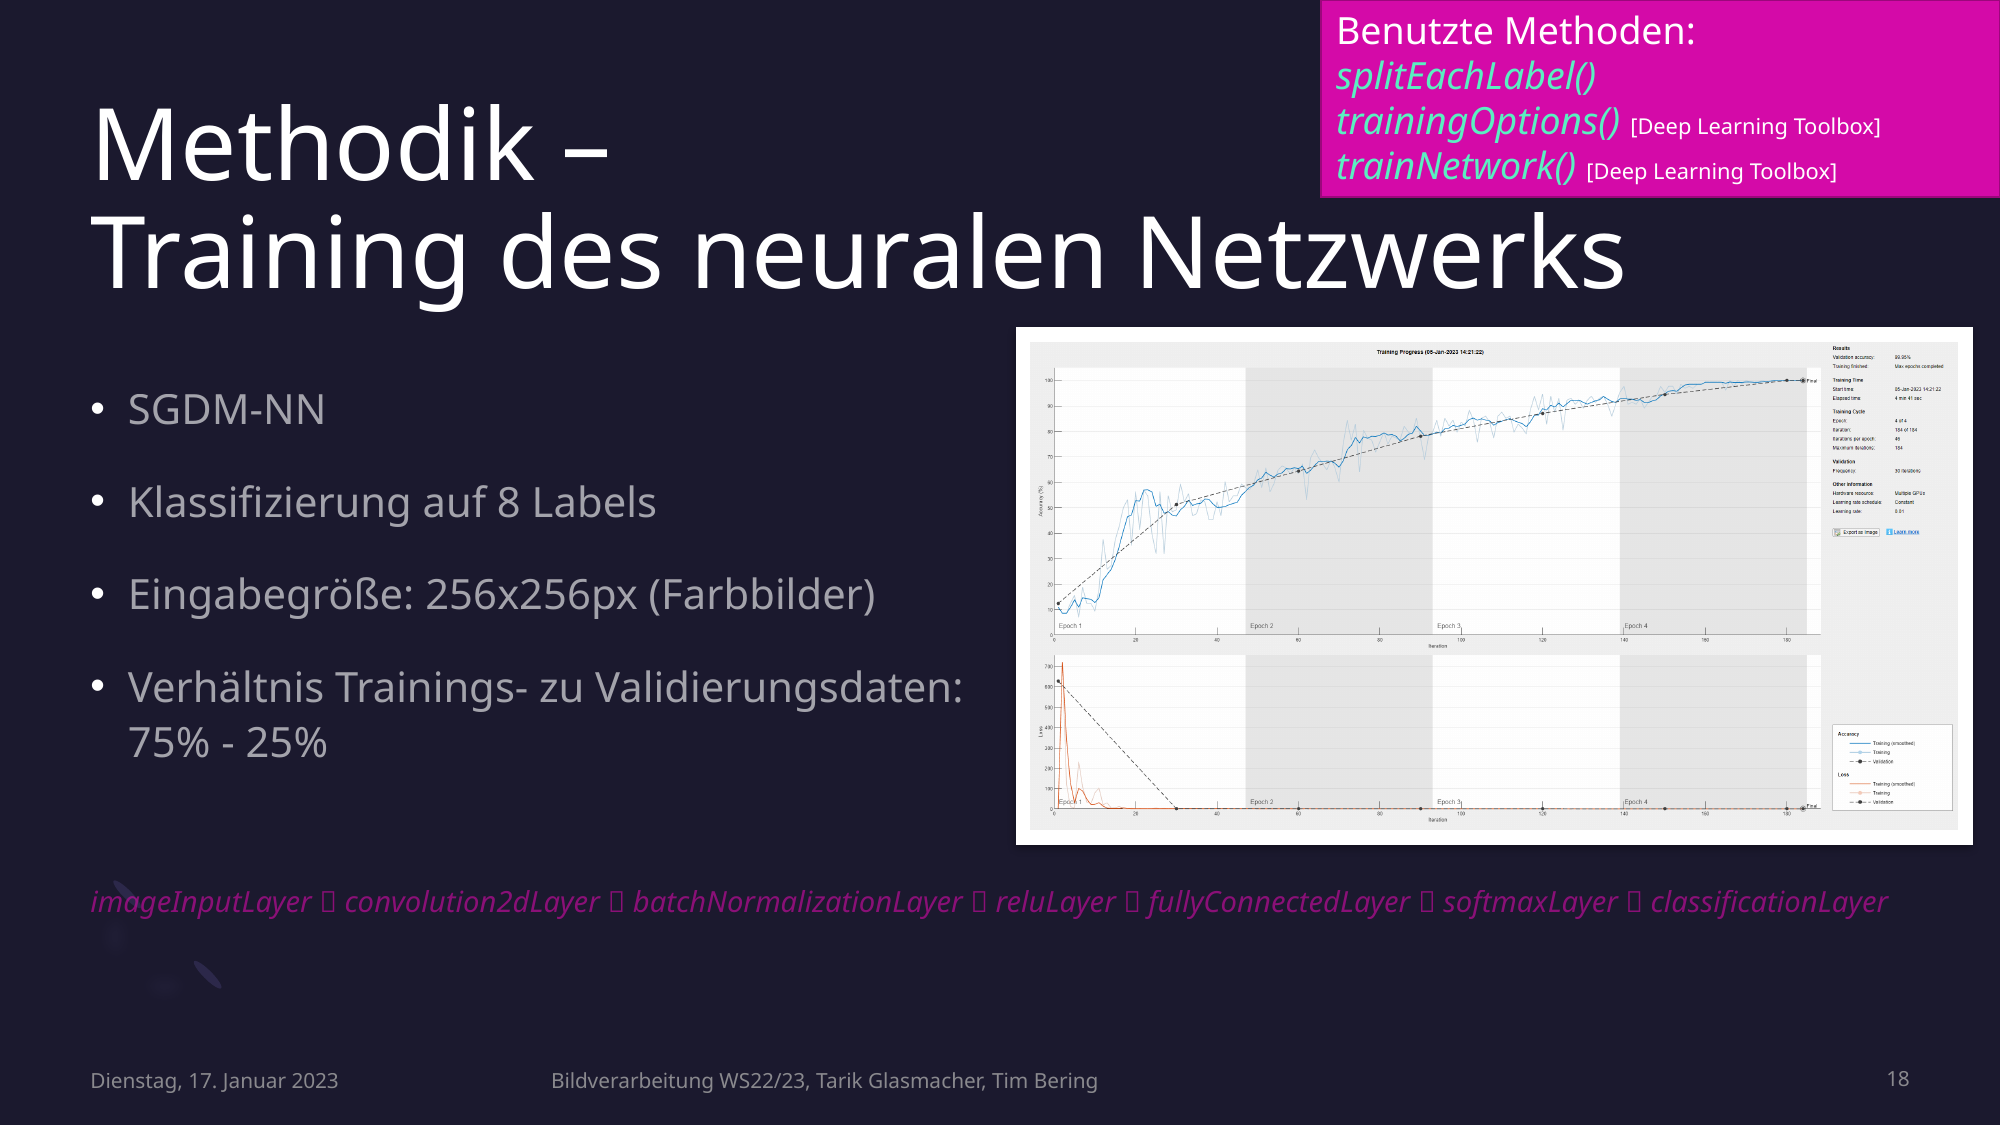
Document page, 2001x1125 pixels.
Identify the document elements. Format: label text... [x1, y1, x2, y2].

text_box [1320, 0, 2000, 198]
slide_number 18 [1632, 1067, 1910, 1093]
list SGDM-NN Klassifizierung auf 8 Labels Eingabegröße: 256x256px (Farbbilder) Verhältnis Trainings- zu Validierungsdaten: 75% - 25% imageInputLayer  convolution2dLayer  batchNormalizationLayer  reluLayer  fullyConnectedLayer  softmaxLayer  classificationLayer [90, 378, 1910, 1031]
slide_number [90, 1067, 522, 1093]
title Methodik – Training des neuralen Netzwerks [90, 94, 1910, 313]
footer Bildverarbeitung WS22/23, Tarik Glasmacher, Tim Bering [551, 1067, 1598, 1093]
text_box Benutzte Methoden: splitEachLabel() trainingOptions() [Deep Learning Toolbox] trainNetwork() [Deep Learning Toolbox] [1321, 0, 2000, 195]
picture [1030, 341, 1959, 830]
